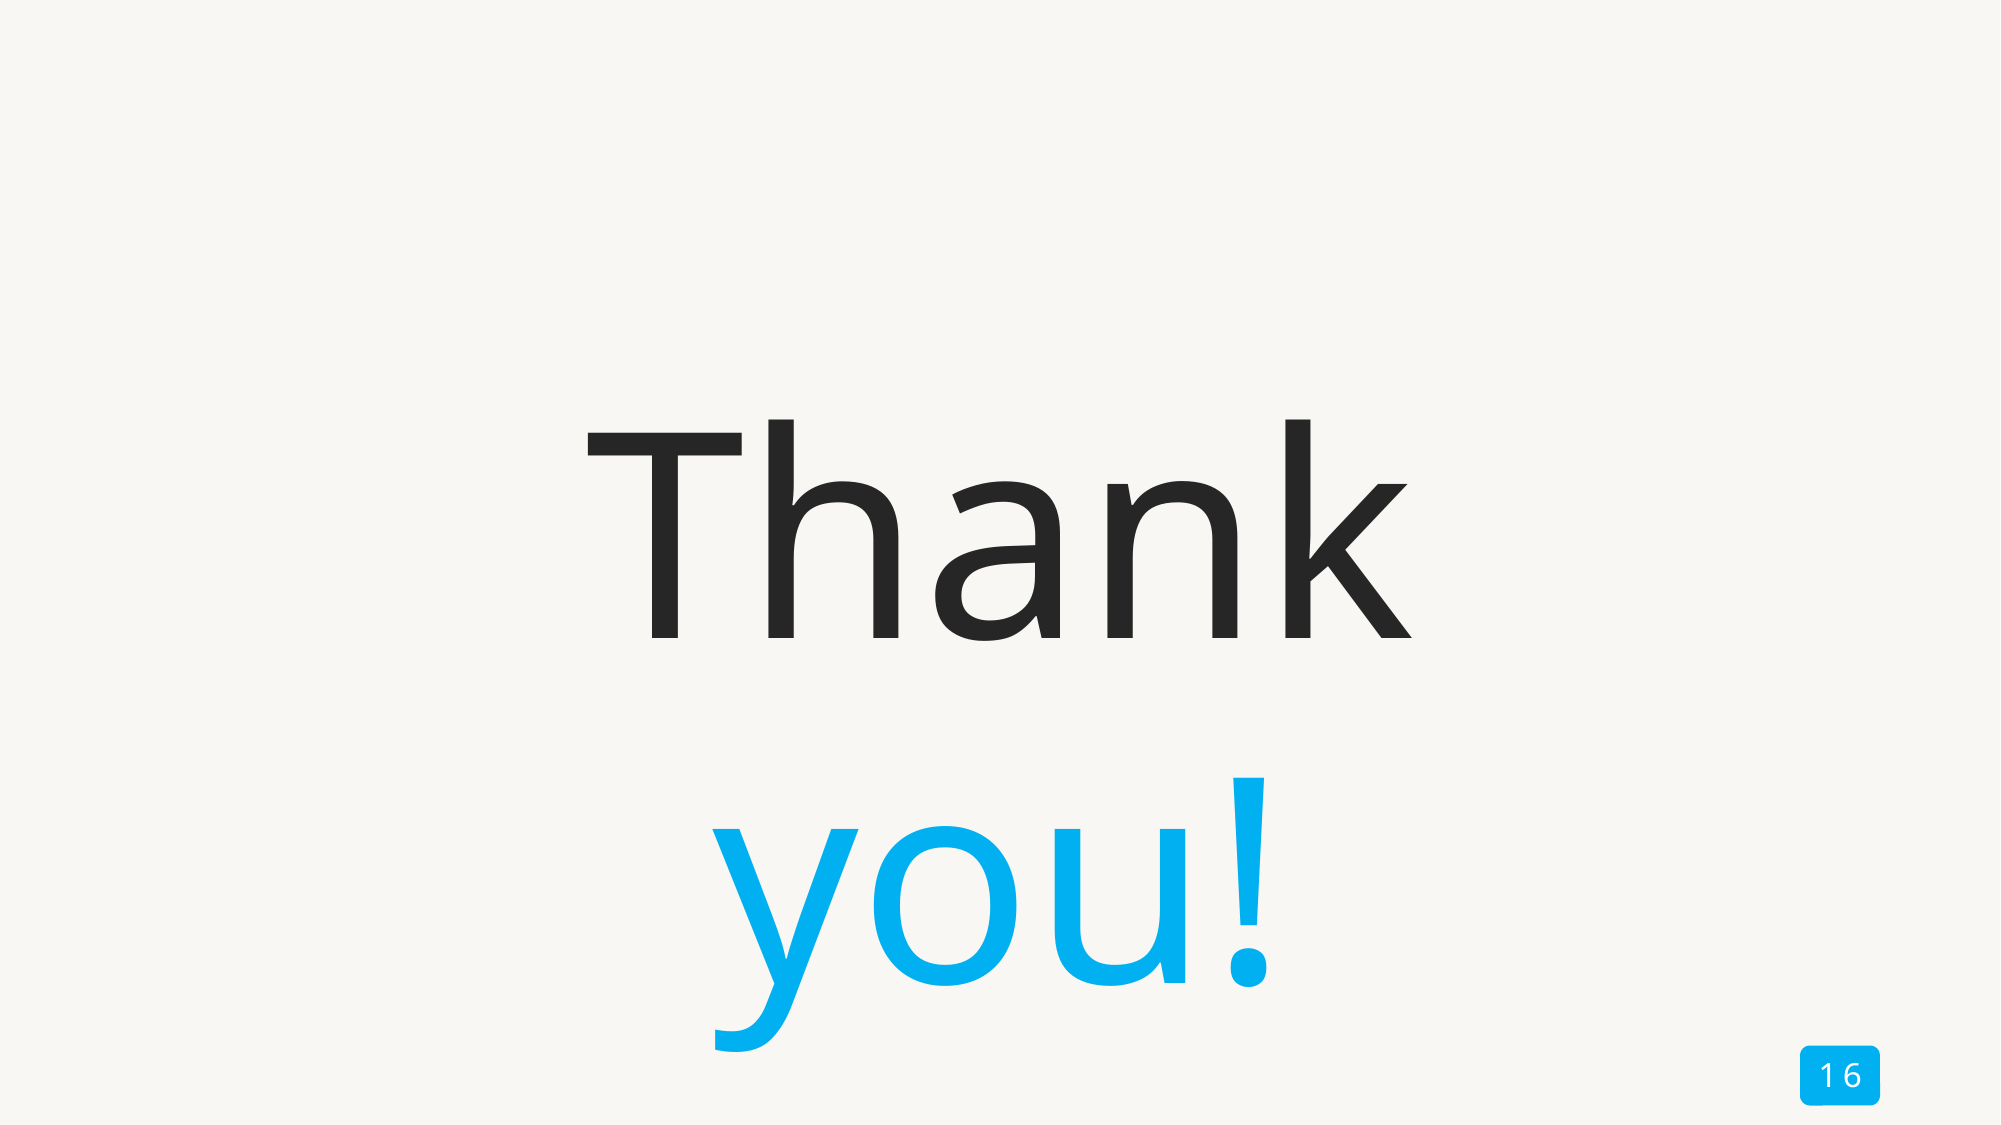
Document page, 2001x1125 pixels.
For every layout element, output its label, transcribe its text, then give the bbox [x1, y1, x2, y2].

slide_number 16 [1800, 1045, 1881, 1106]
list Thank you! [283, 343, 1717, 695]
